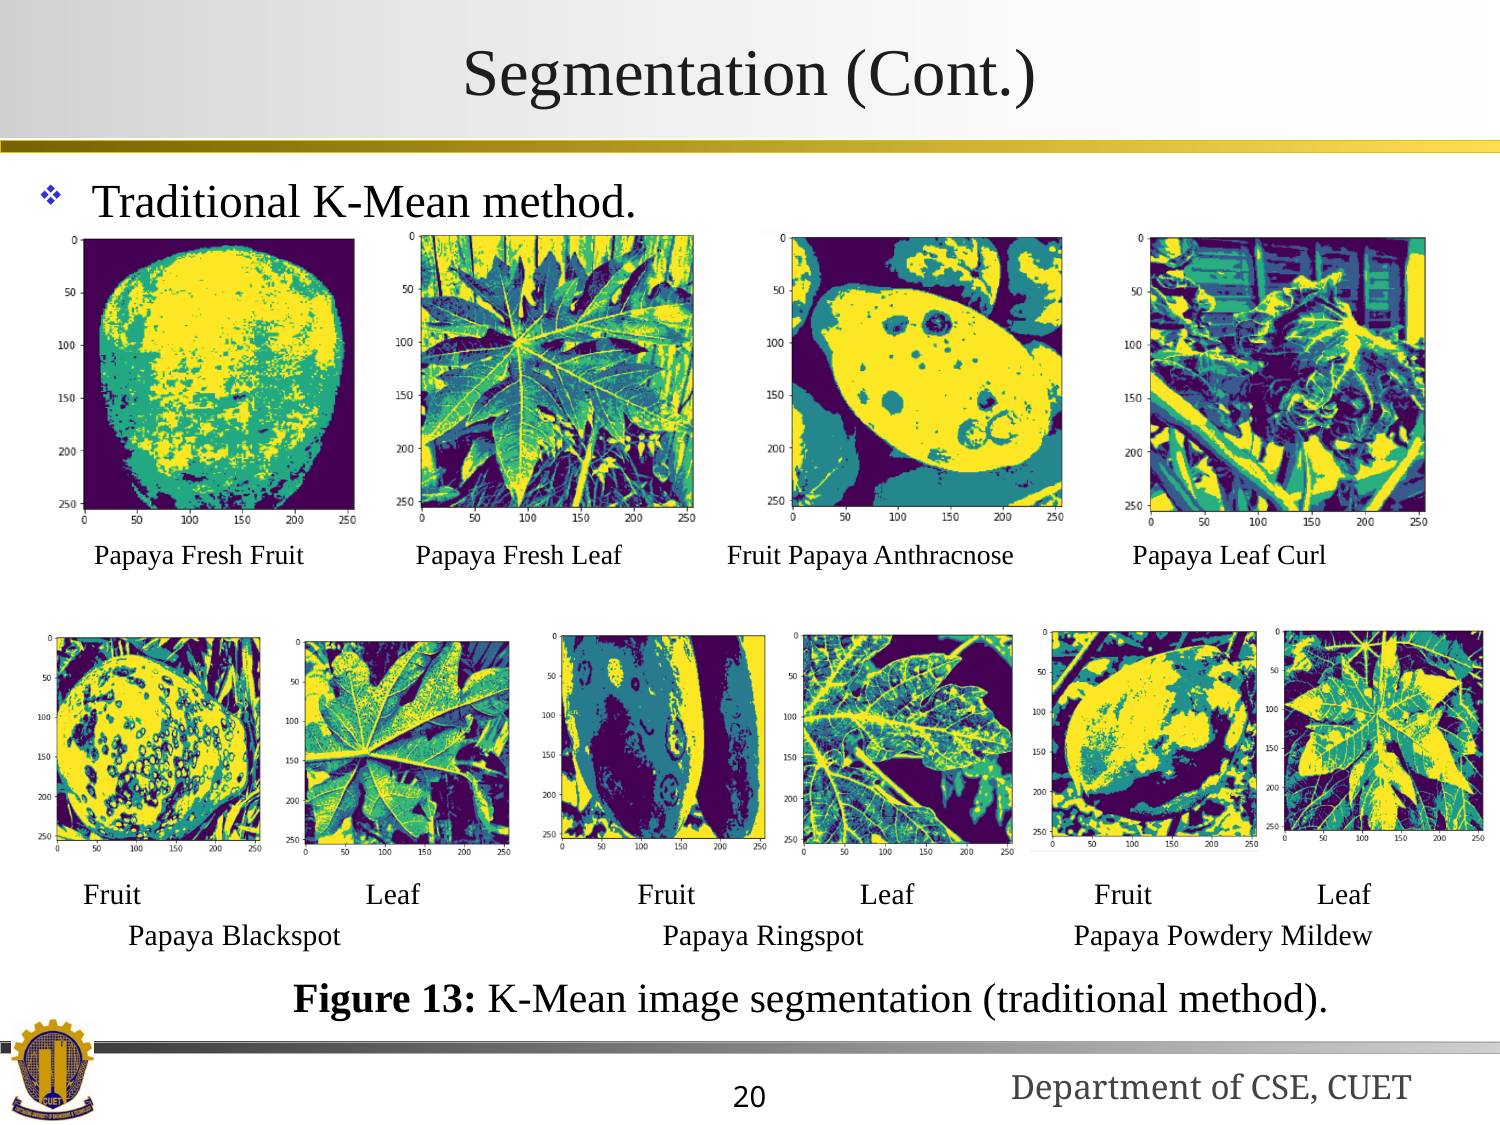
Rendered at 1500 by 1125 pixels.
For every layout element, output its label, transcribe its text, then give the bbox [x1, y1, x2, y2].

picture [780, 630, 1016, 861]
picture [51, 231, 363, 530]
picture [1117, 230, 1432, 532]
picture [279, 634, 515, 861]
picture [538, 630, 771, 855]
picture [1029, 625, 1489, 852]
title Segmentation (Cont.) [0, 0, 1500, 138]
picture [757, 230, 1069, 528]
text_box Figure 13: K-Mean image segmentation (traditional method). [278, 963, 1461, 1028]
picture [390, 228, 698, 527]
list Traditional K-Mean method. Papaya Fresh Fruit Papaya Fresh Leaf Fruit Papaya Anthracnose Papaya Leaf Curl Fruit Leaf Fruit Leaf Fruit Leaf Papaya Blackspot Papaya Ringspot Papaya Powdery Mildew [23, 162, 1461, 1033]
picture [11, 1019, 94, 1121]
picture [30, 633, 266, 858]
